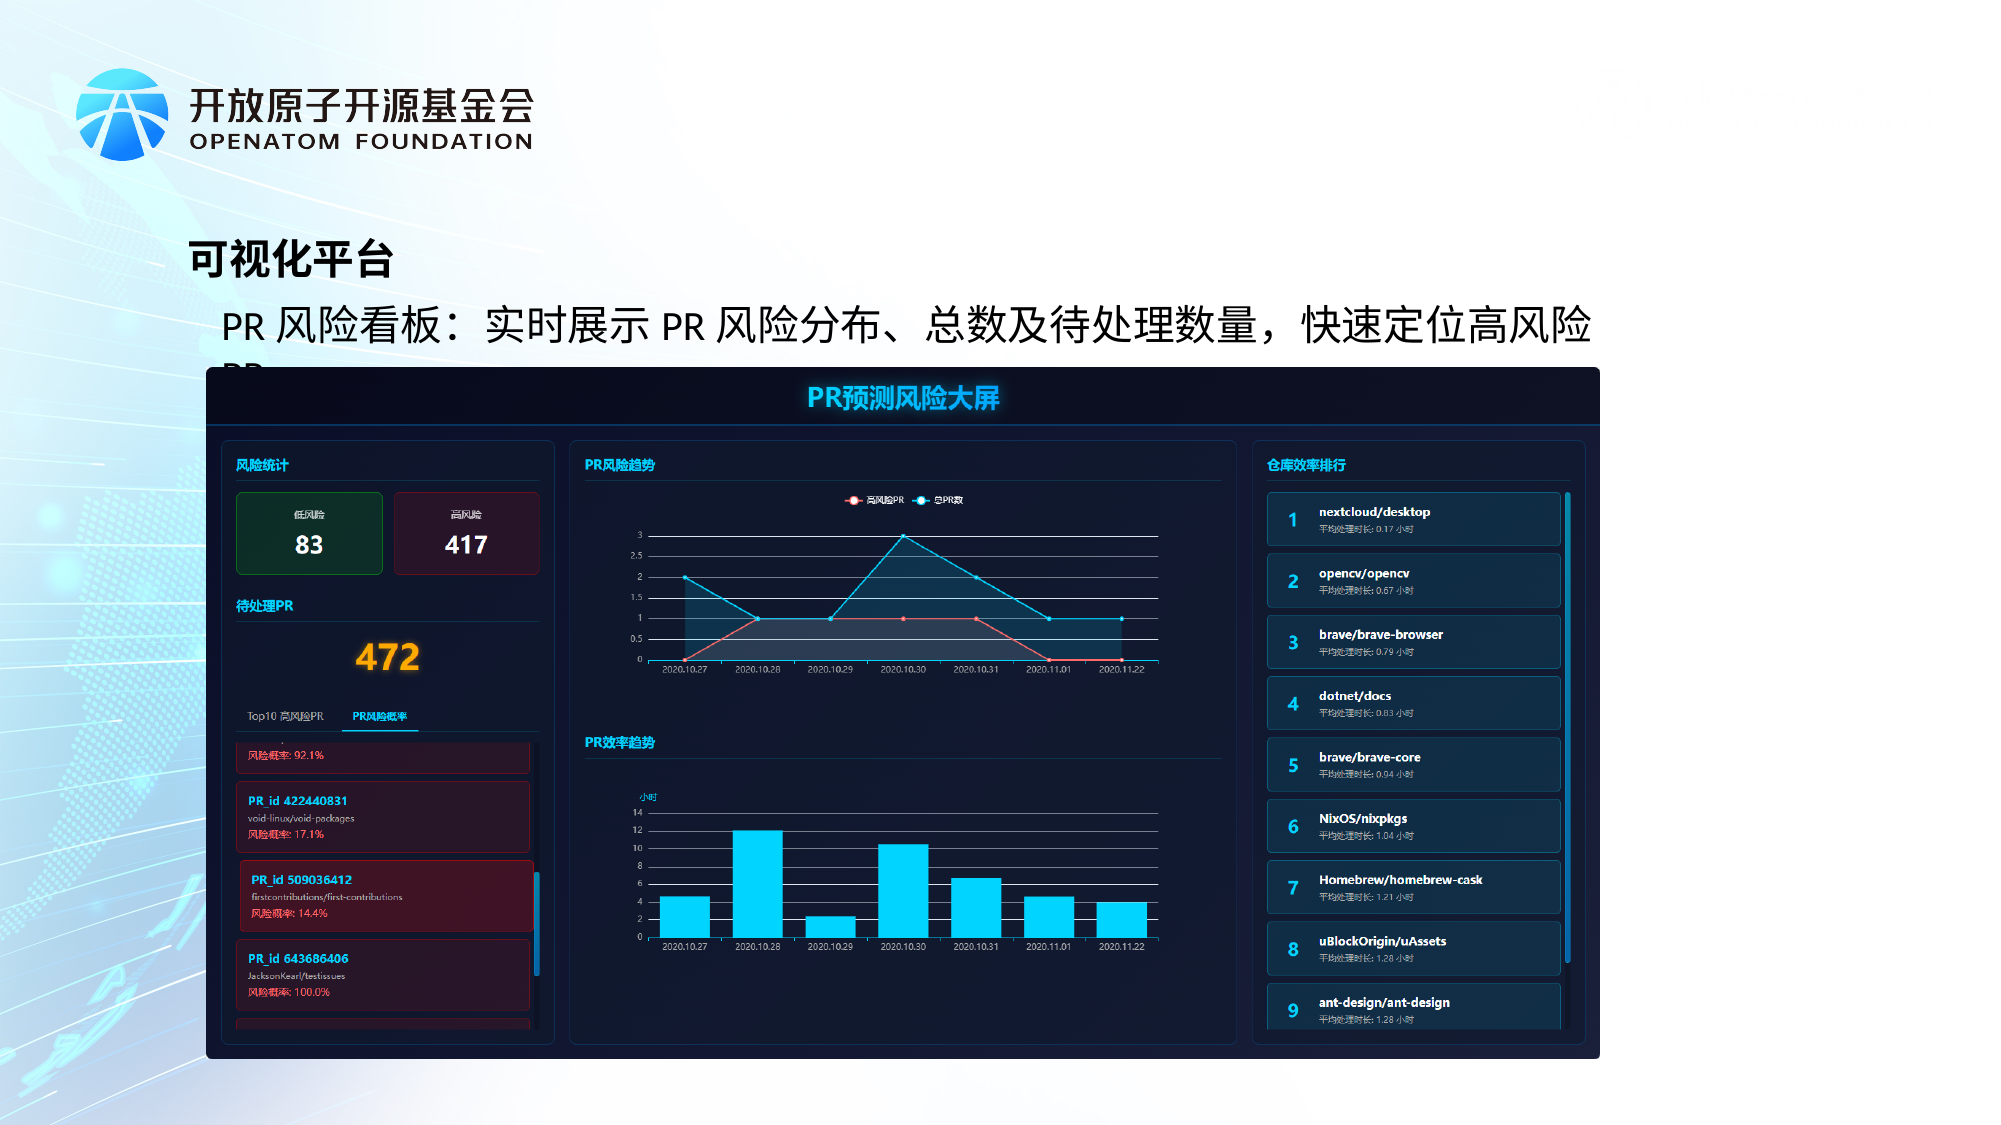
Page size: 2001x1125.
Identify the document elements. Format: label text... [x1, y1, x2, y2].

text_box 可视化平台 [172, 175, 1068, 291]
text_box PR风险看板：实时展示PR风险分布、总数及待处理数量，快速定位高风险PR [206, 291, 1640, 998]
picture [0, 0, 1998, 1125]
